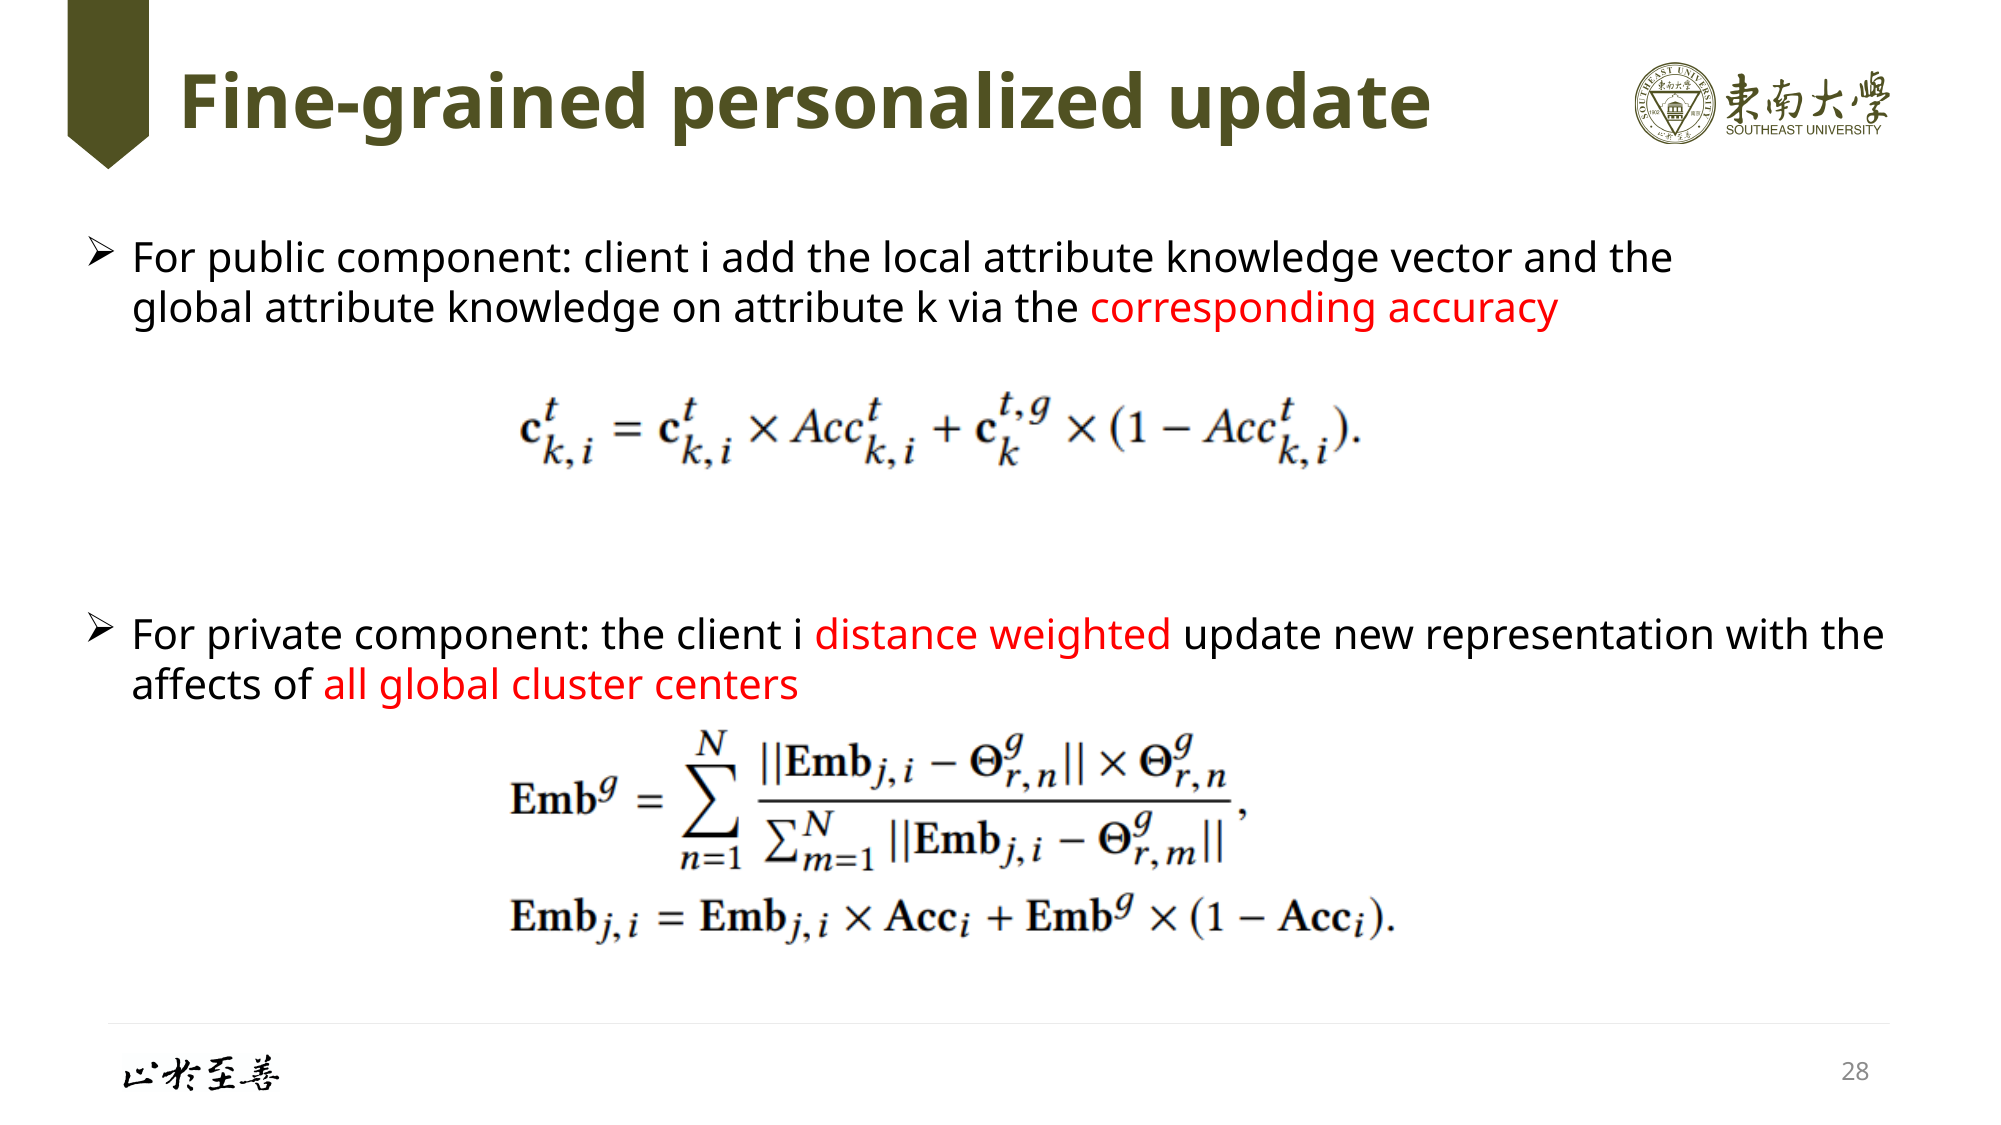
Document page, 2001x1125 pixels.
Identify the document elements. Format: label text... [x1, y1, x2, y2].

text_box For public component: client i add the local attribute knowledge vector and the global attribute knowledge on attribute k via the corresponding accuracy [70, 223, 1724, 339]
slide_number 28 [1434, 1042, 1885, 1103]
picture [122, 1053, 280, 1092]
text_box For private component: the client i distance weighted update new representation with the affects of all global cluster centers [69, 600, 1931, 715]
title Fine-grained personalized update [178, 39, 1519, 169]
picture [480, 716, 1421, 964]
picture [492, 361, 1384, 487]
